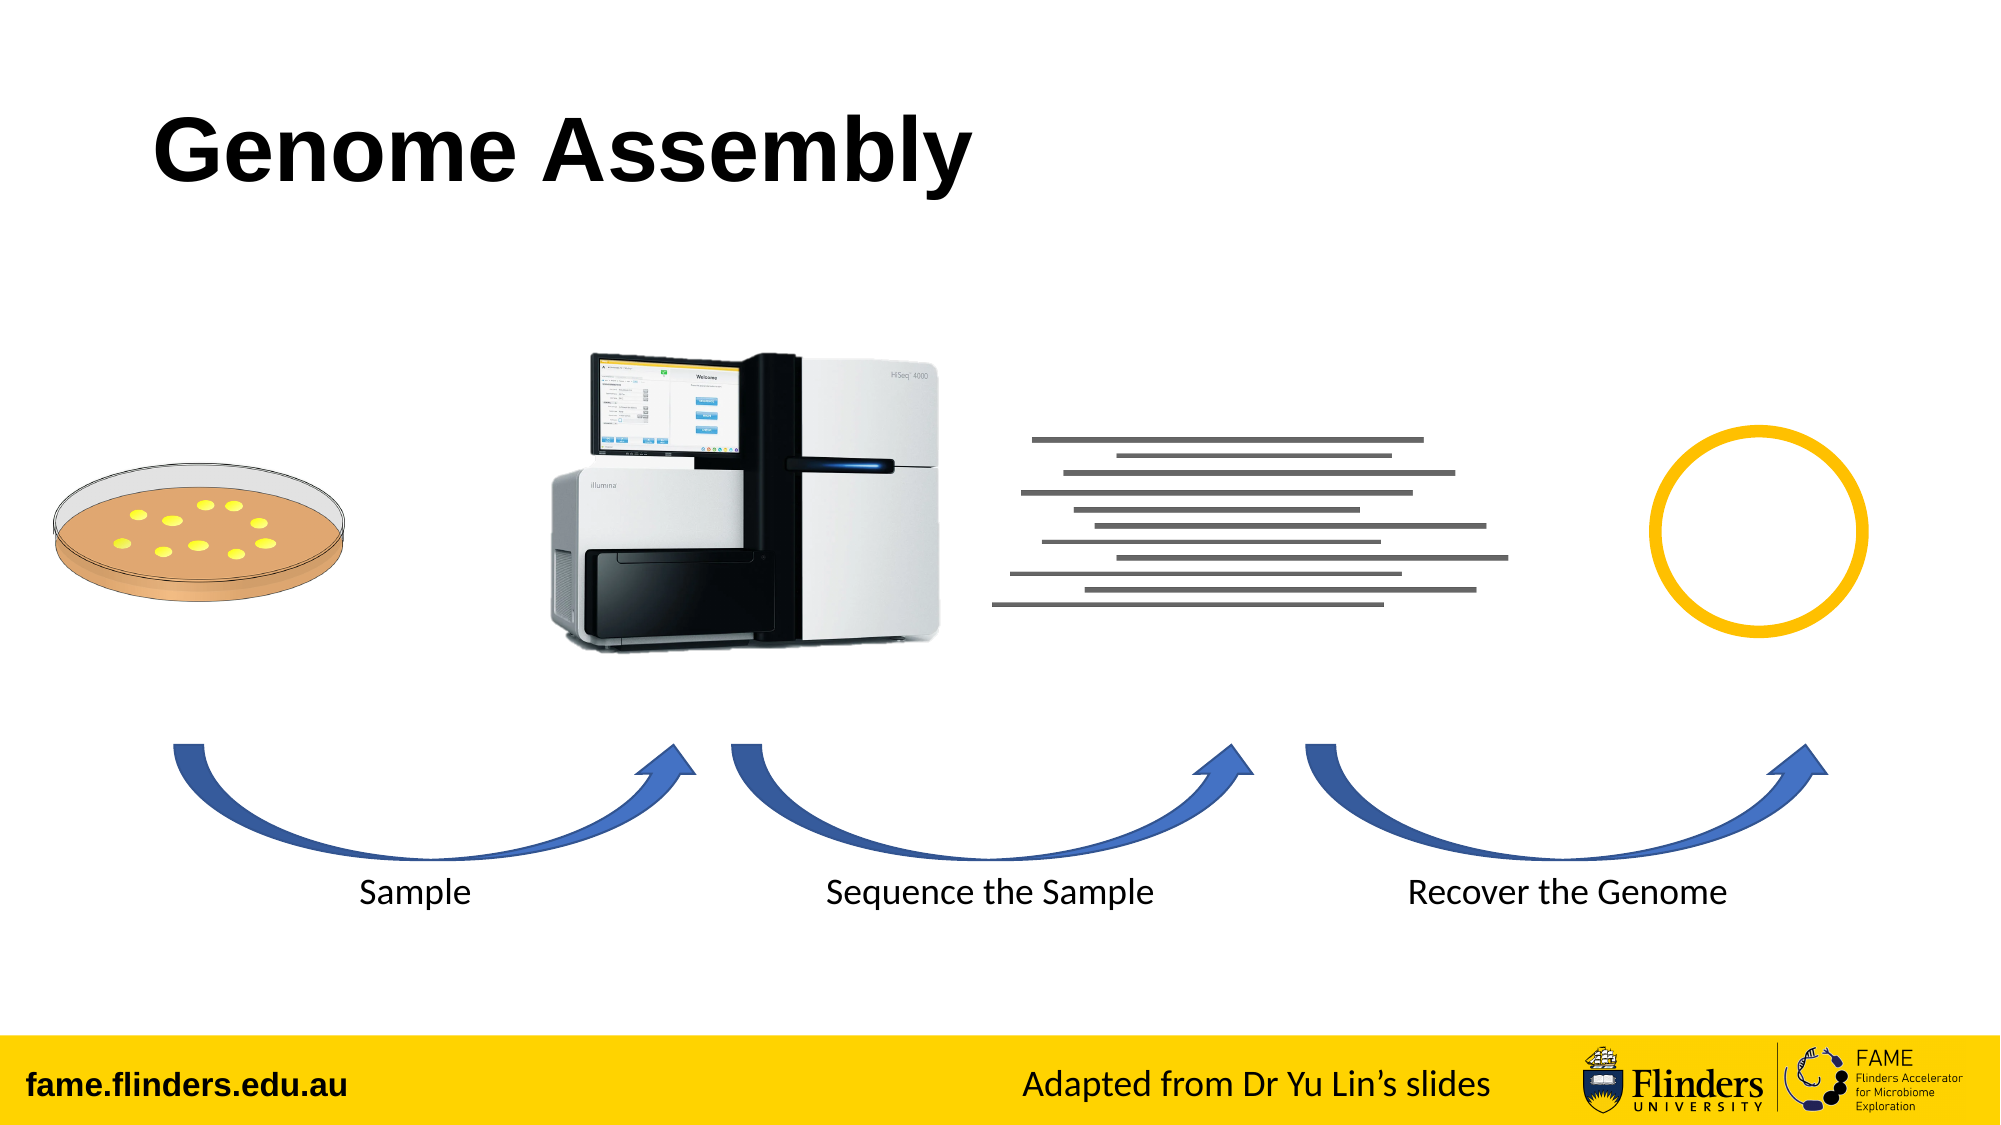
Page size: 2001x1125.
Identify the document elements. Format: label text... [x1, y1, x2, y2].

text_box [174, 744, 703, 921]
text_box Adapted from Dr Yu Lin’s slides [971, 1051, 1543, 1112]
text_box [1306, 744, 1835, 921]
picture [52, 461, 345, 602]
text_box [1654, 430, 1864, 633]
picture [506, 341, 971, 685]
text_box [732, 744, 1261, 921]
picture [1570, 1038, 1966, 1122]
picture [980, 394, 1540, 634]
title Genome Assembly [137, 82, 1863, 222]
